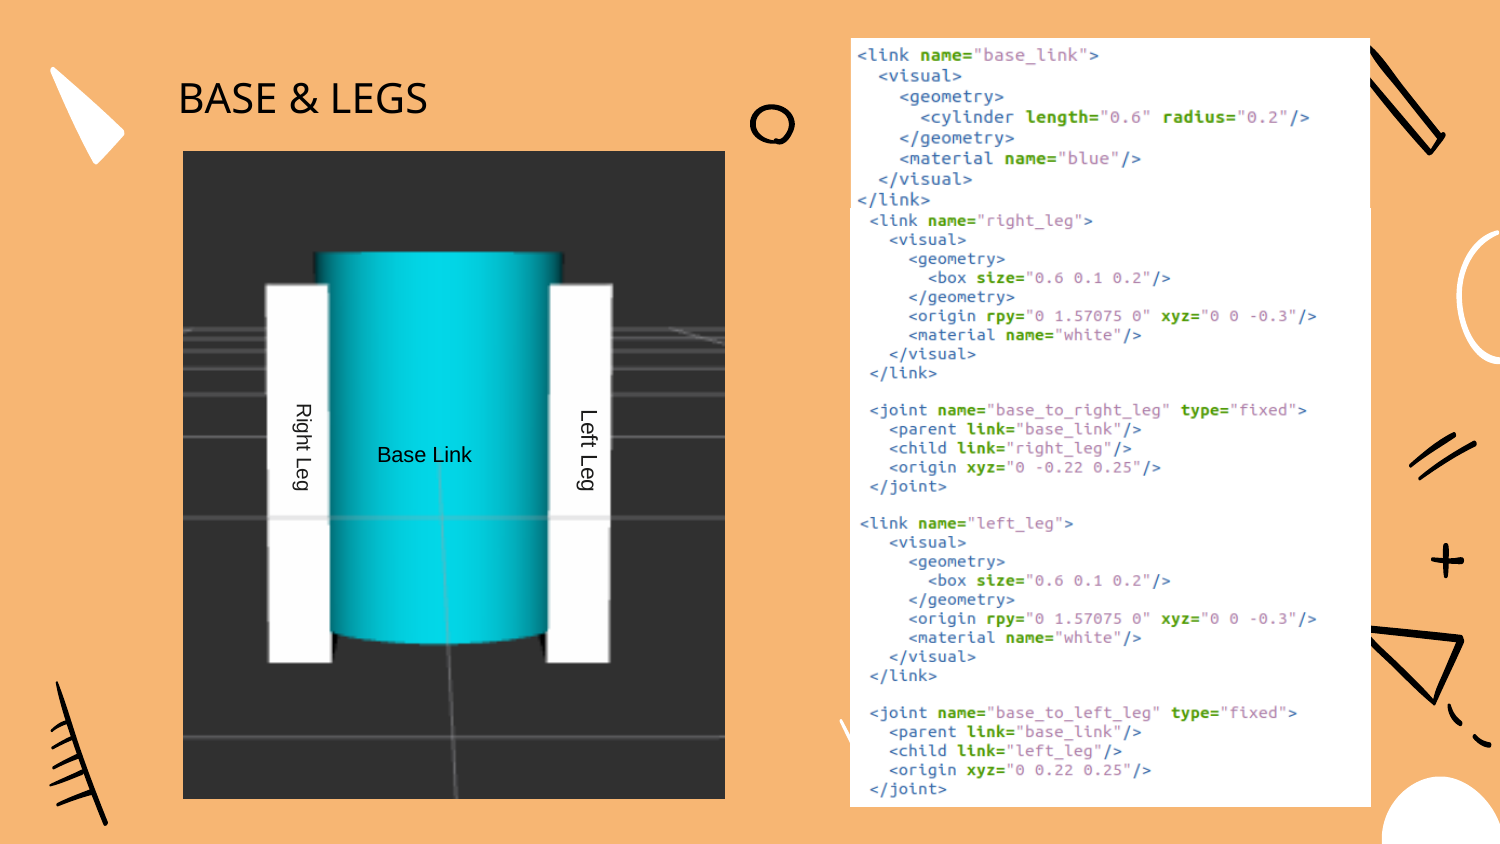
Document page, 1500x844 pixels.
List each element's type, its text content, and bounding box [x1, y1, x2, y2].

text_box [850, 37, 1371, 808]
text_box BASE & LEGS [162, 64, 725, 130]
picture [183, 151, 725, 799]
